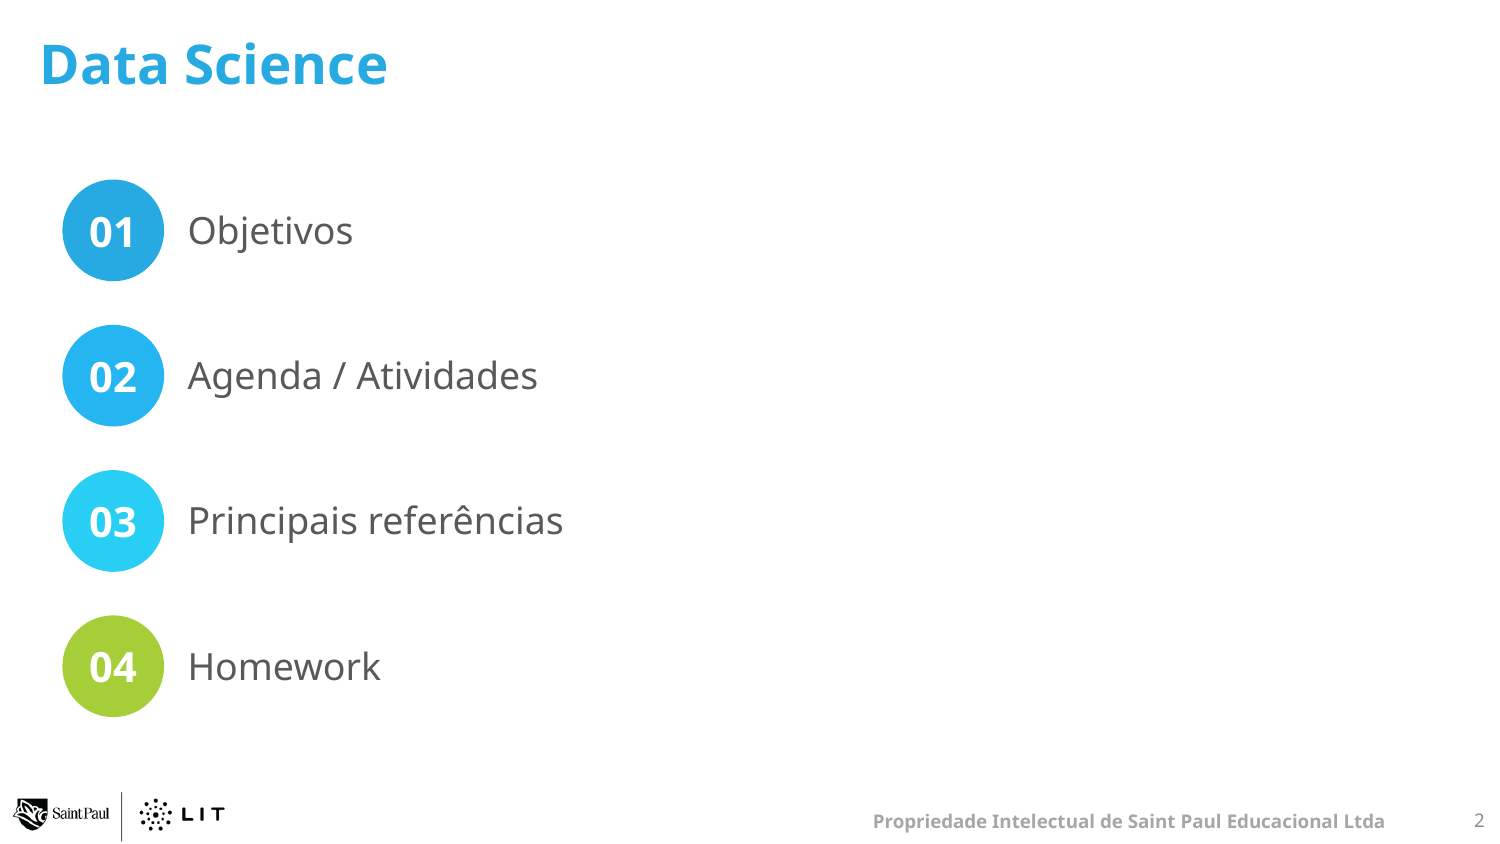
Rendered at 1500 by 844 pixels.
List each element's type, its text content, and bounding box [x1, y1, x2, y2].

footer Propriedade Intelectual de Saint Paul Educacional Ltda [737, 798, 1400, 844]
text_box Homework [187, 642, 688, 688]
text_box 04 [62, 615, 165, 718]
text_box Objetivos [187, 206, 688, 252]
text_box Agenda / Atividades [187, 351, 688, 398]
picture [0, 789, 237, 844]
title Data Science [24, 21, 1398, 104]
text_box Principais referências [187, 497, 688, 543]
slide_number 1 [1412, 798, 1500, 844]
text_box 01 [62, 179, 165, 282]
text_box 02 [62, 324, 165, 427]
text_box 03 [62, 470, 165, 572]
